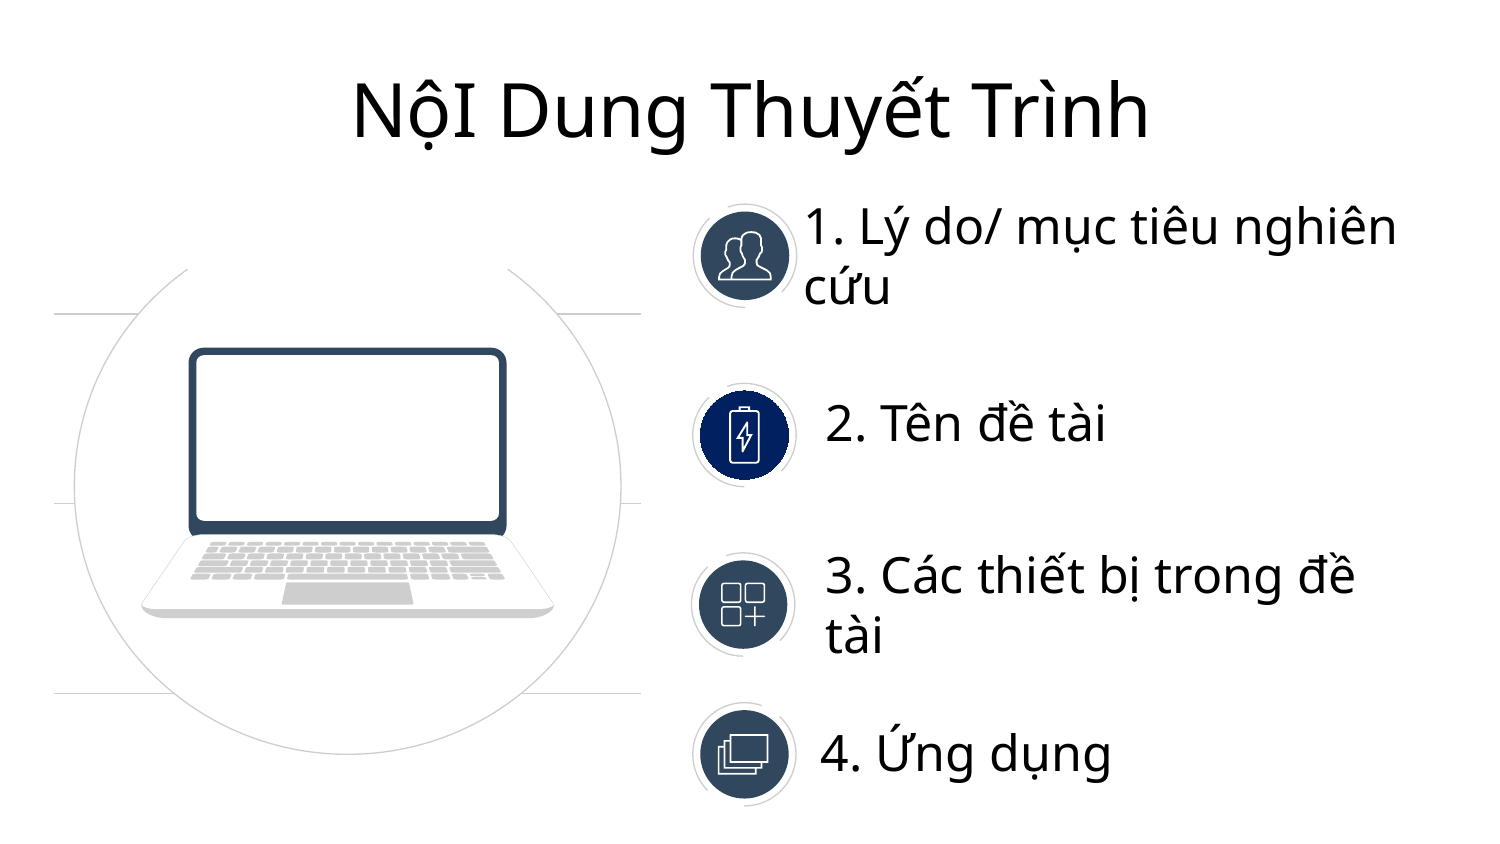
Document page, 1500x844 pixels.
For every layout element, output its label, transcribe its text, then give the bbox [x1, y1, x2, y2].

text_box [692, 203, 797, 308]
text_box 3. Các thiết bị trong đề tài [810, 578, 1437, 628]
text_box 2. Tên đề tài [810, 396, 1339, 446]
text_box 4. Ứng dụng [805, 727, 1170, 777]
text_box [700, 710, 789, 799]
text_box 1. Lý do/ mục tiêu nghiên cứu [802, 229, 1500, 279]
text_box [692, 383, 797, 487]
text_box NộI Dung Thuyết Trình [117, 67, 1385, 147]
text_box [717, 734, 769, 775]
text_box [691, 552, 795, 657]
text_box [53, 268, 642, 755]
